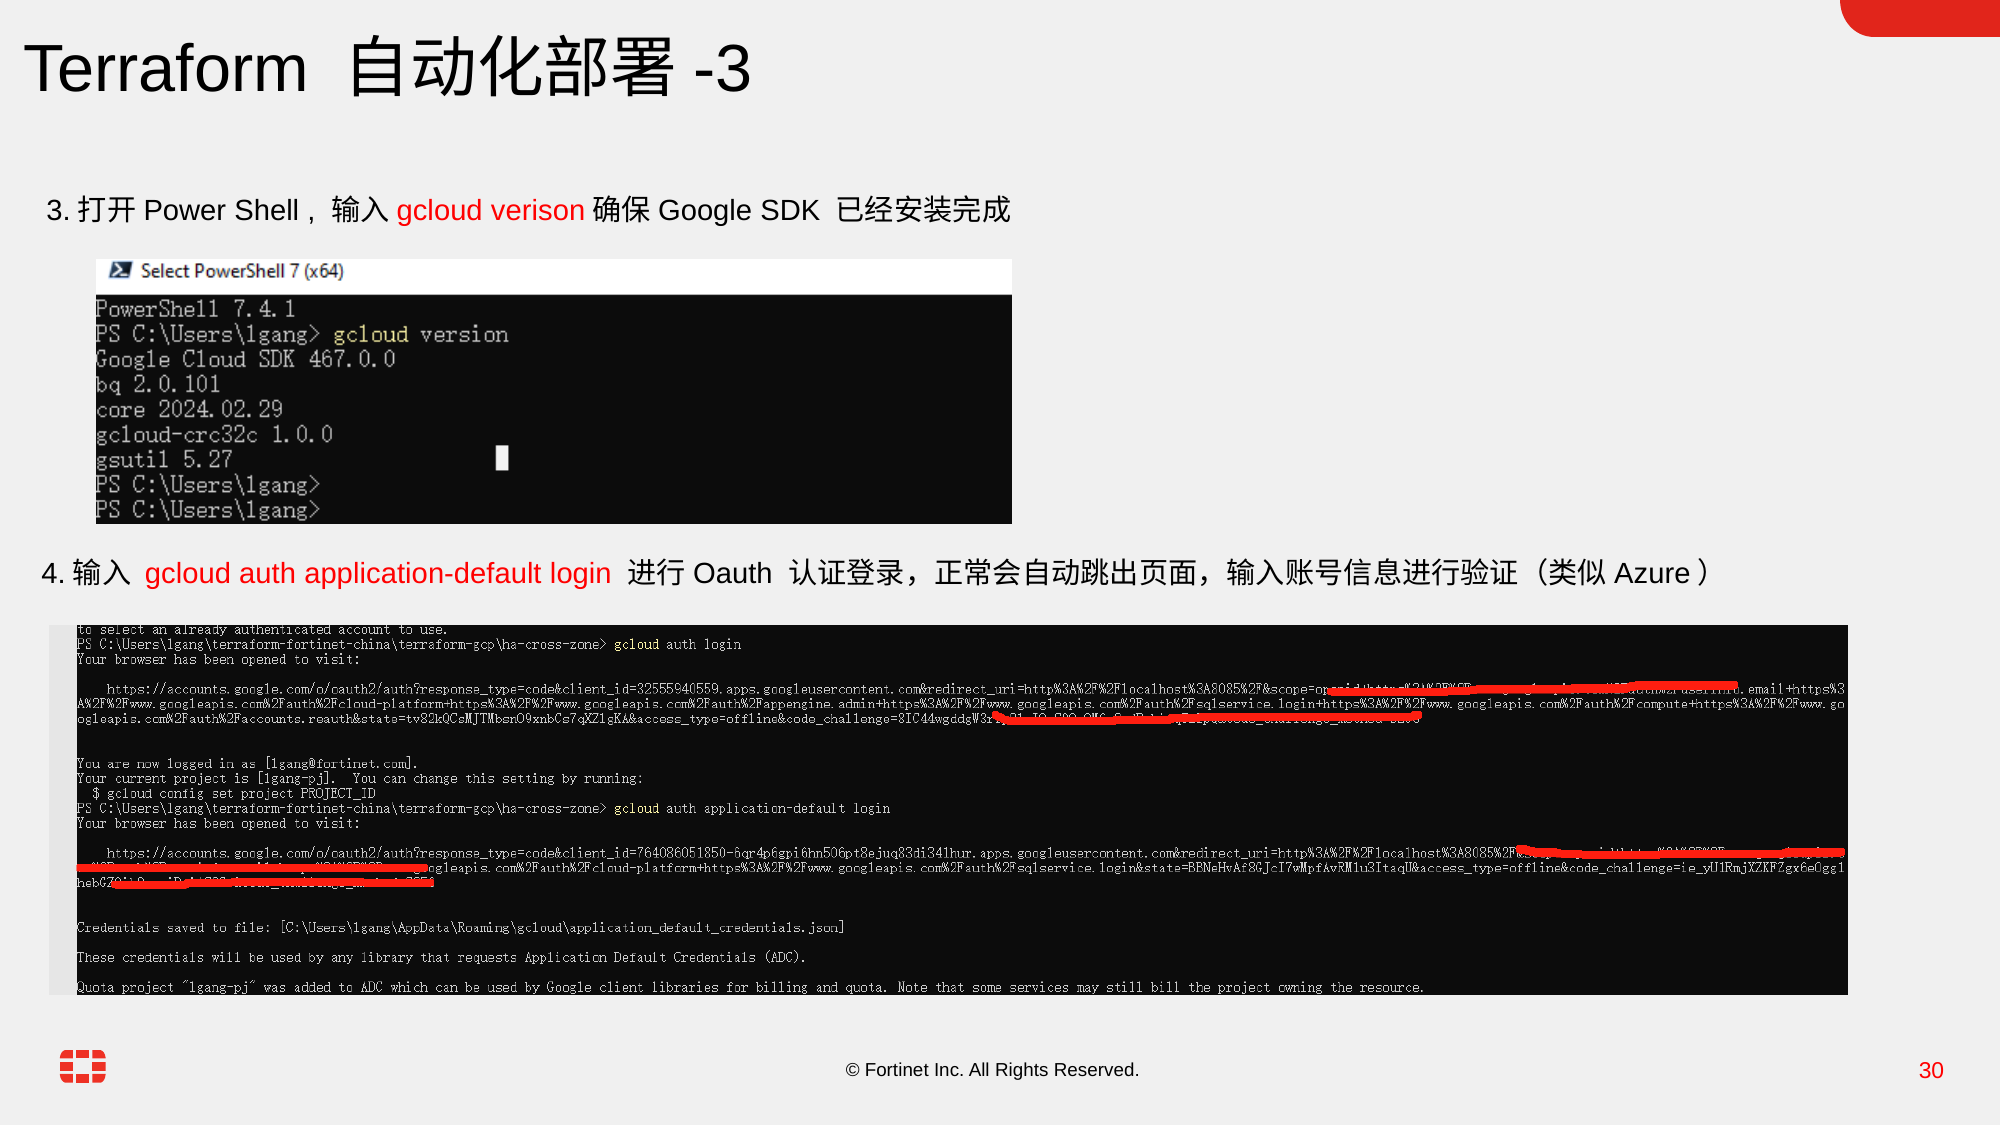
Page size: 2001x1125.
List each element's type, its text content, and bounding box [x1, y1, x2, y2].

text_box Terraform 自动化部署-3 [9, 26, 768, 114]
picture [96, 259, 1012, 524]
picture [49, 625, 1848, 995]
text_box 3.打开Power Shell , 输入gcloud verison确保Google SDK 已经安装完成 [31, 188, 1027, 235]
text_box 4.输入 gcloud auth application-default login 进行Oauth 认证登录，正常会自动跳出页面，输入账号信息进行验证（类似Azure） [26, 550, 1742, 597]
